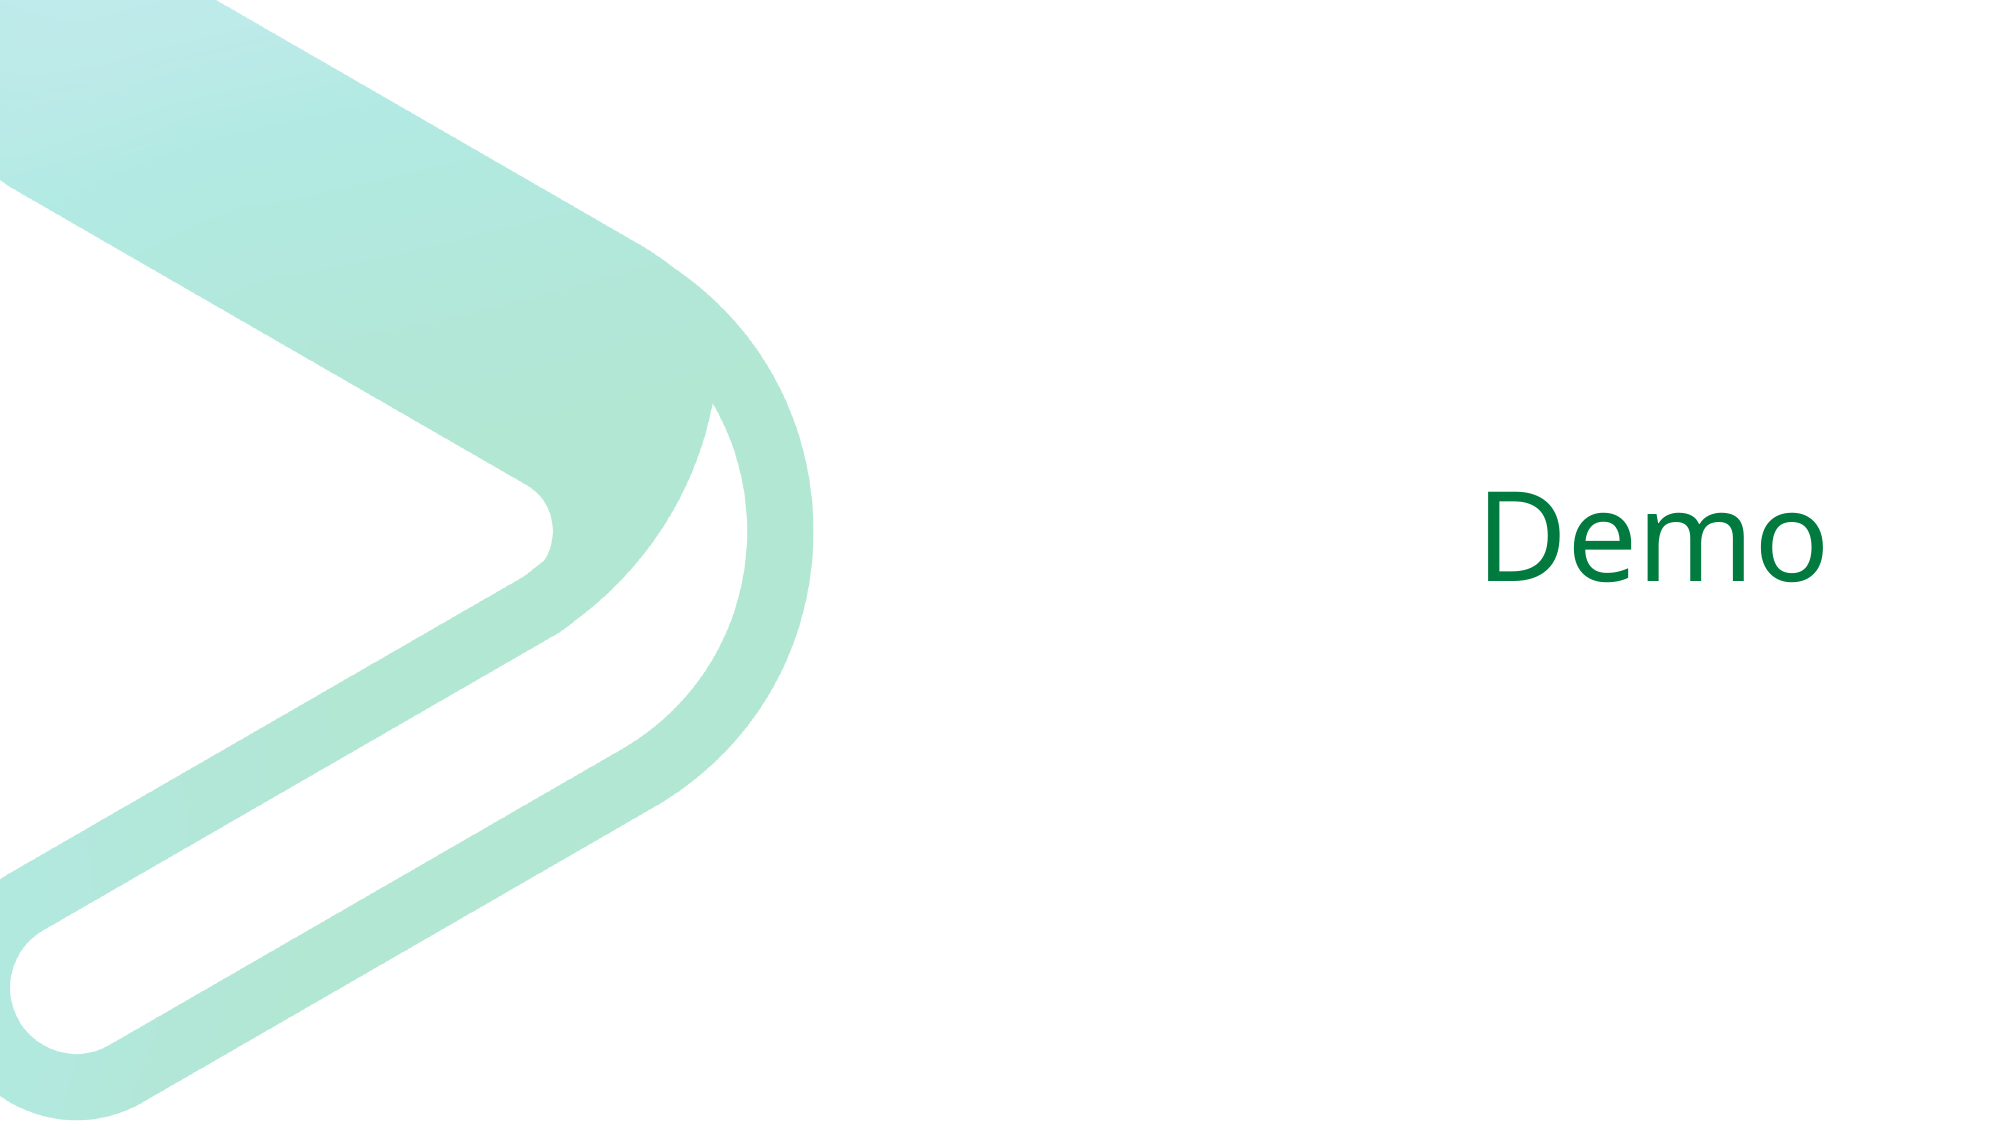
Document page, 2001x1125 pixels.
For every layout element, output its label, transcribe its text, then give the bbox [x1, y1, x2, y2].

list Demo [58, 58, 1832, 1005]
picture [0, 0, 815, 1122]
